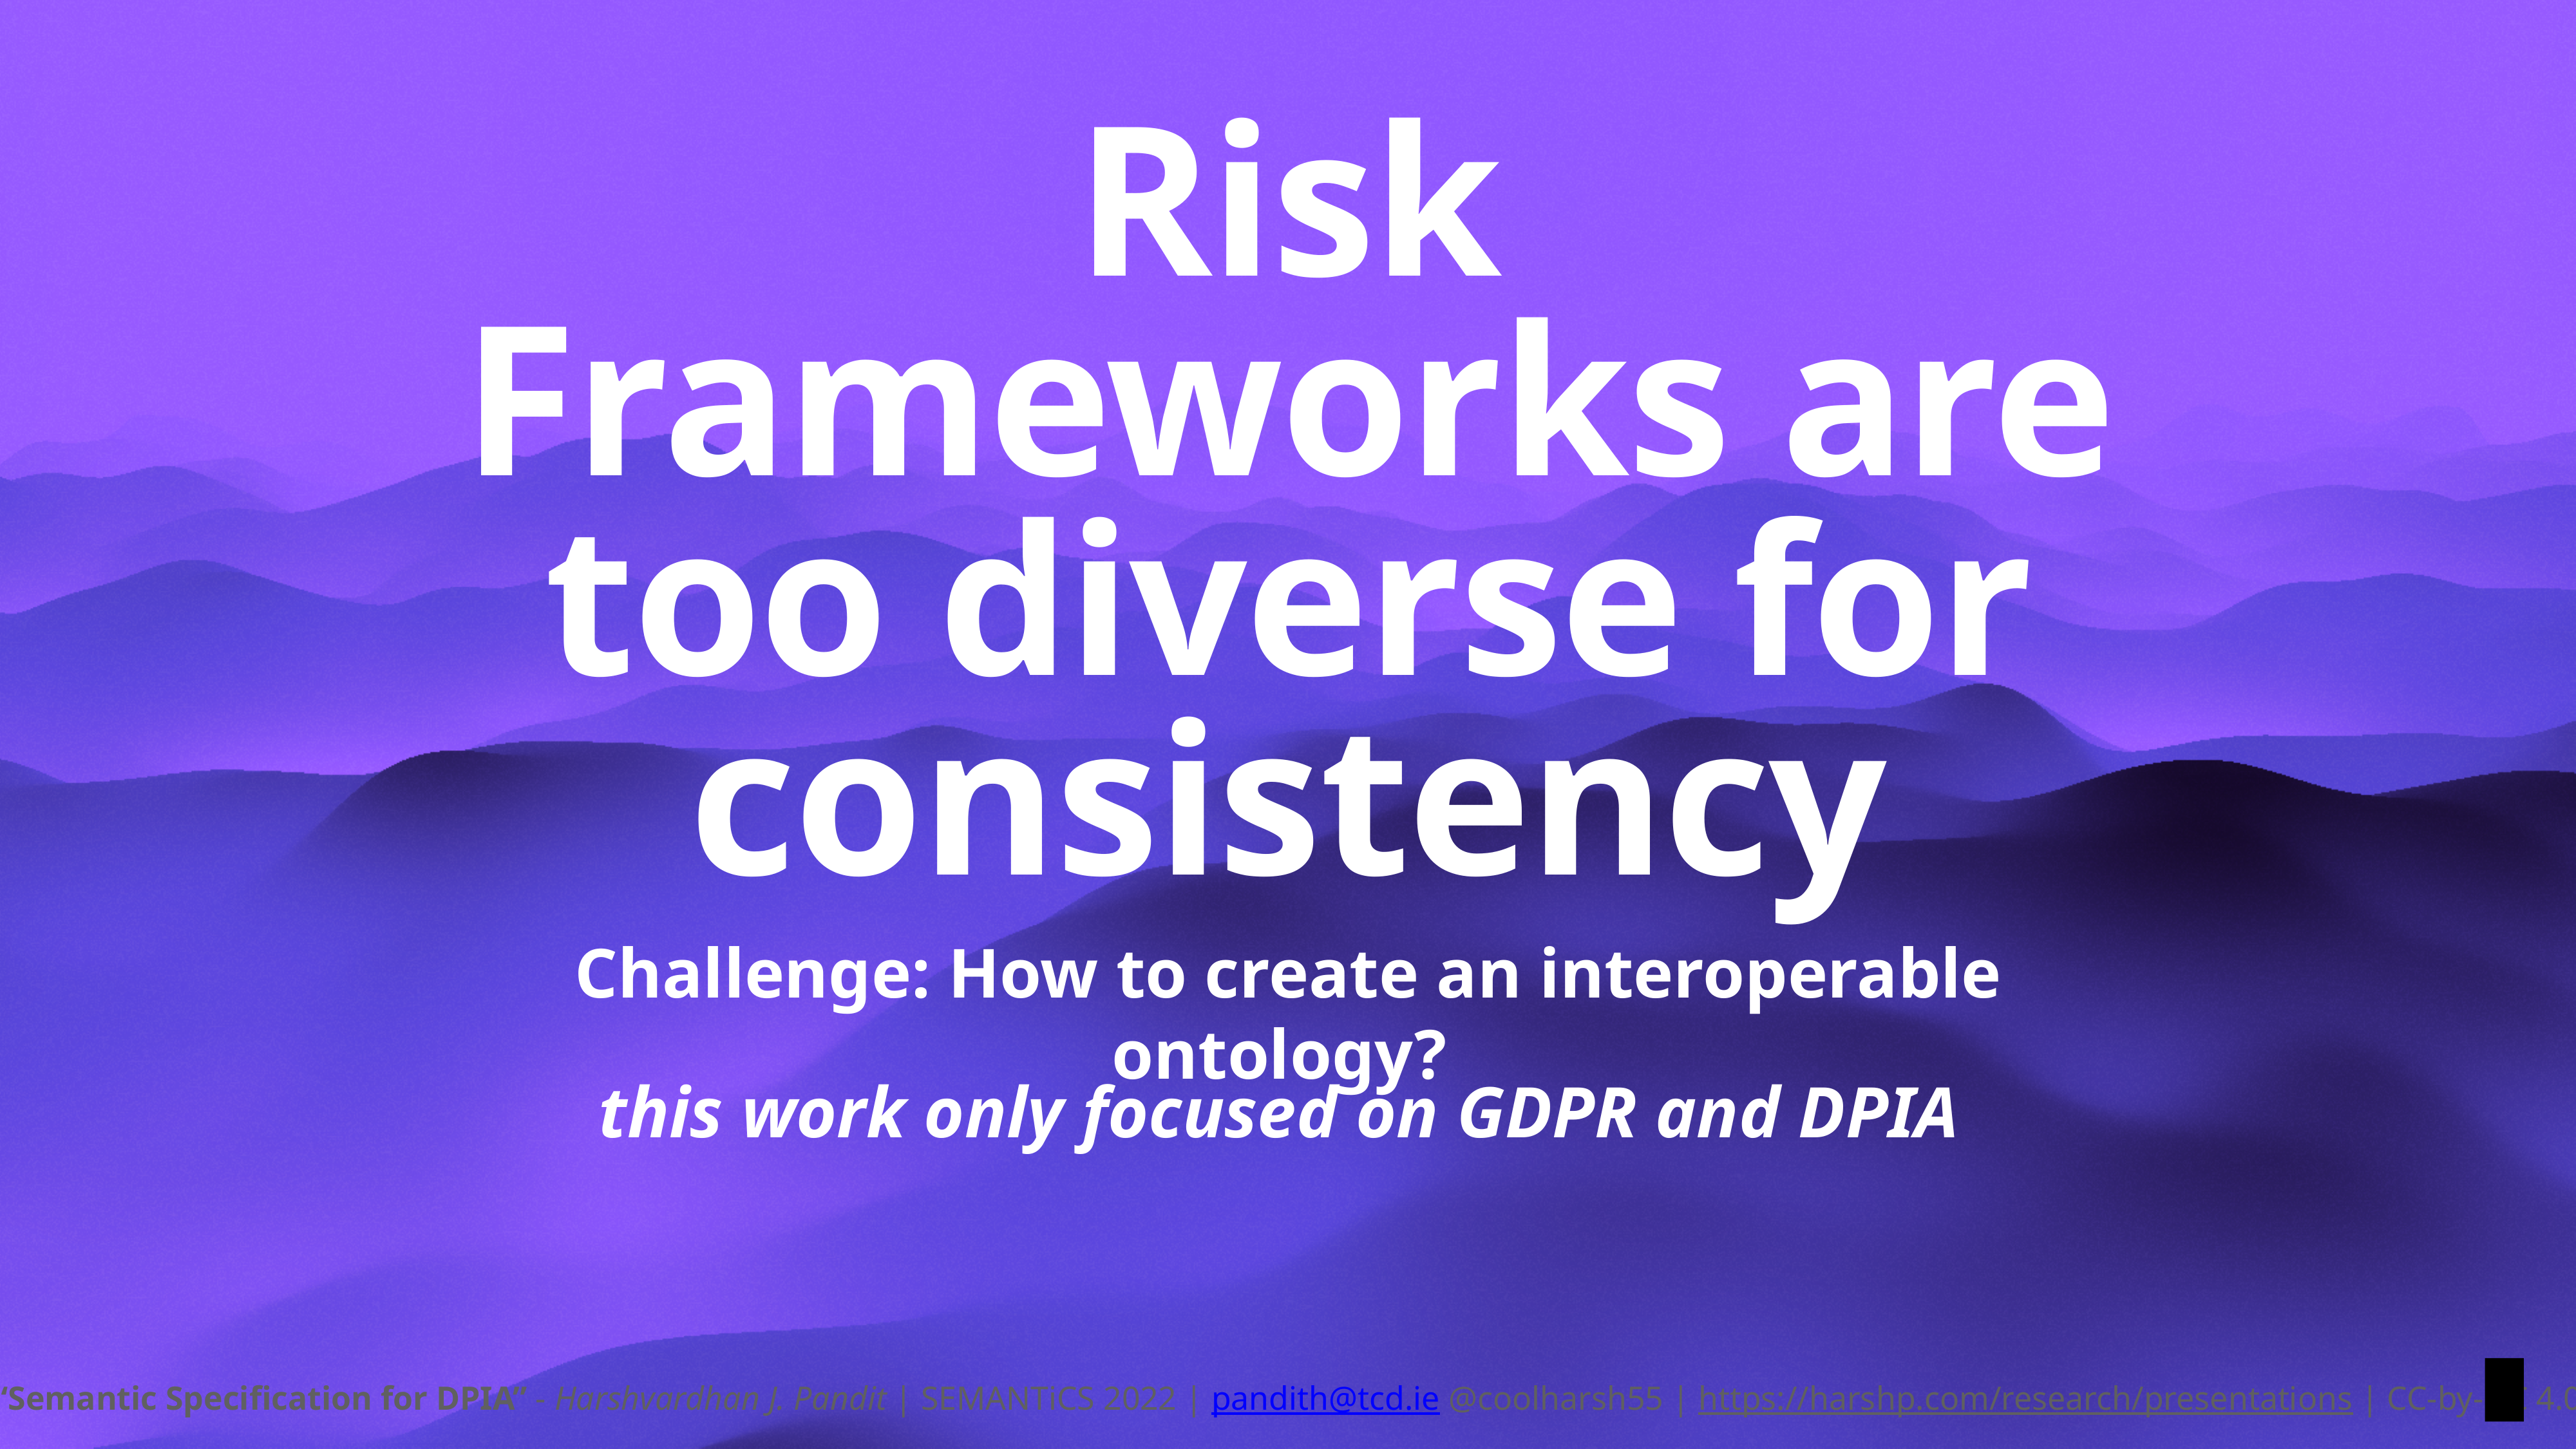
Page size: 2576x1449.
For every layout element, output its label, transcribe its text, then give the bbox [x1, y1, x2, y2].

list Risk Frameworks are too diverse for consistency [425, 147, 2151, 923]
text_box this work only focused on GDPR and DPIA [426, 1060, 2150, 1160]
picture [2568, 1389, 2576, 1408]
slide_number [2485, 1358, 2524, 1423]
picture [0, 0, 2576, 1449]
list Challenge: How to create an interoperable ontology? [425, 923, 2151, 1023]
